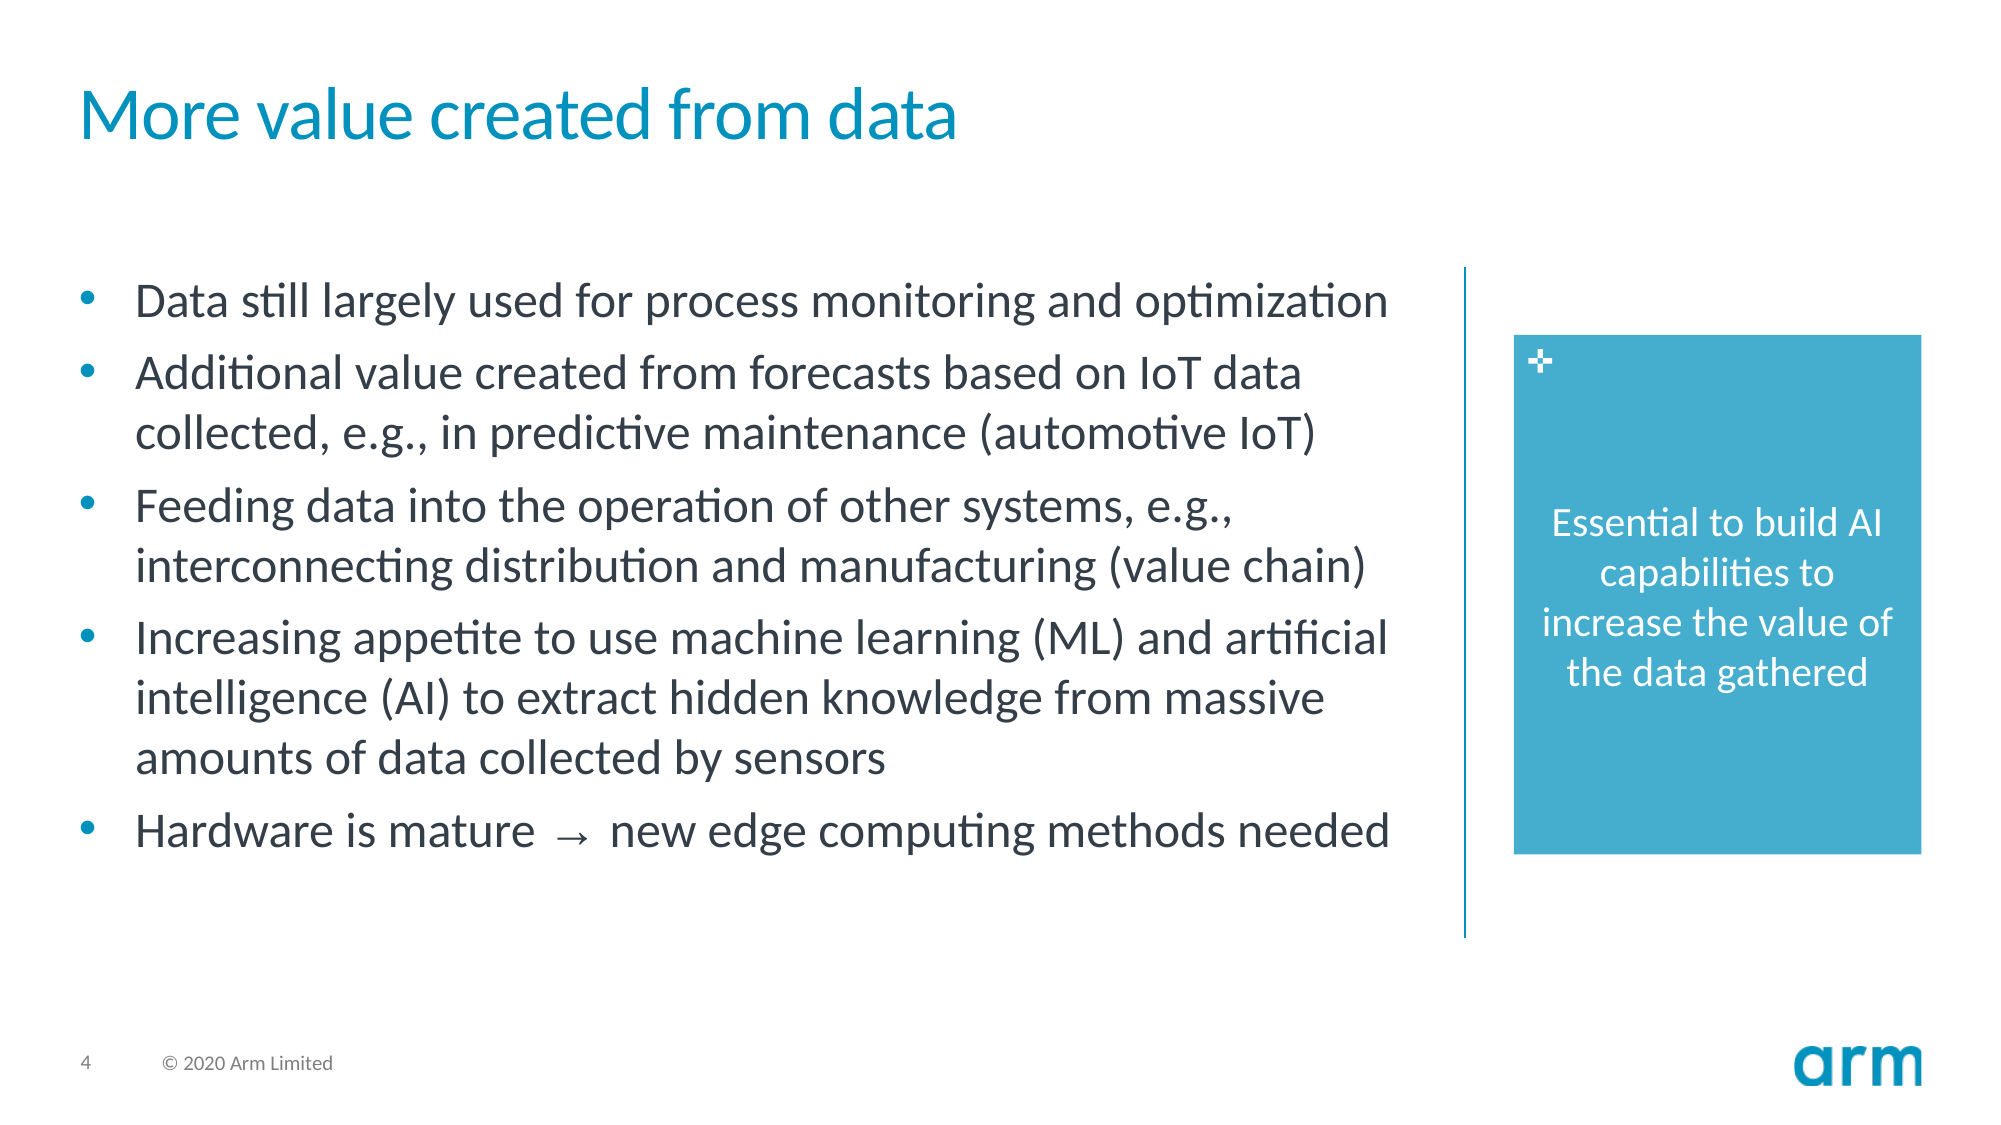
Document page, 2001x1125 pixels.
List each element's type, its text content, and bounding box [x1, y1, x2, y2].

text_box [1513, 334, 1922, 855]
list Data still largely used for process monitoring and optimization Additional value created from forecasts based on IoT data collected, e.g., in predictive maintenance (automotive IoT) Feeding data into the operation of other systems, e.g., interconnecting distribution and manufacturing (value chain) Increasing appetite to use machine learning (ML) and artificial intelligence (AI) to extract hidden knowledge from massive amounts of data collected by sensors Hardware is mature → new edge computing methods needed [78, 267, 1449, 938]
title More value created from data [78, 78, 1922, 163]
